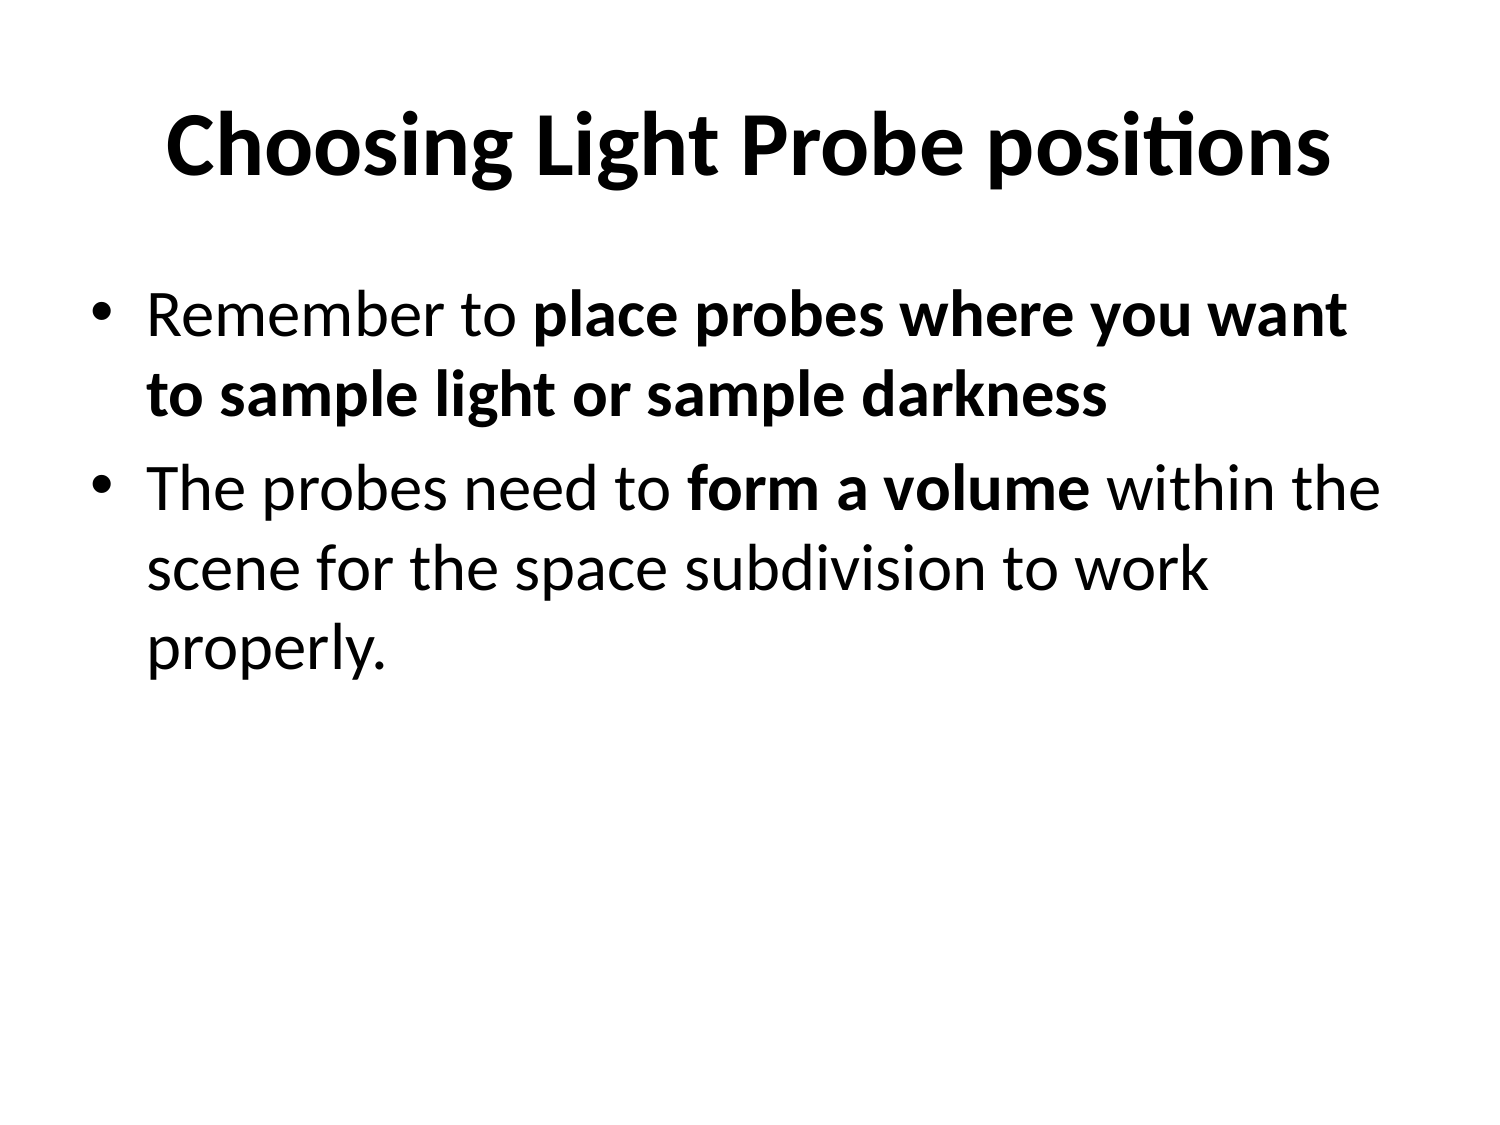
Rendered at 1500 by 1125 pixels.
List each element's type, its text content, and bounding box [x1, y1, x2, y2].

title Choosing Light Probe positions [75, 45, 1425, 233]
list Remember to place probes where you want to sample light or sample darkness The probes need to form a volume within the scene for the space subdivision to work properly. [75, 262, 1425, 1005]
